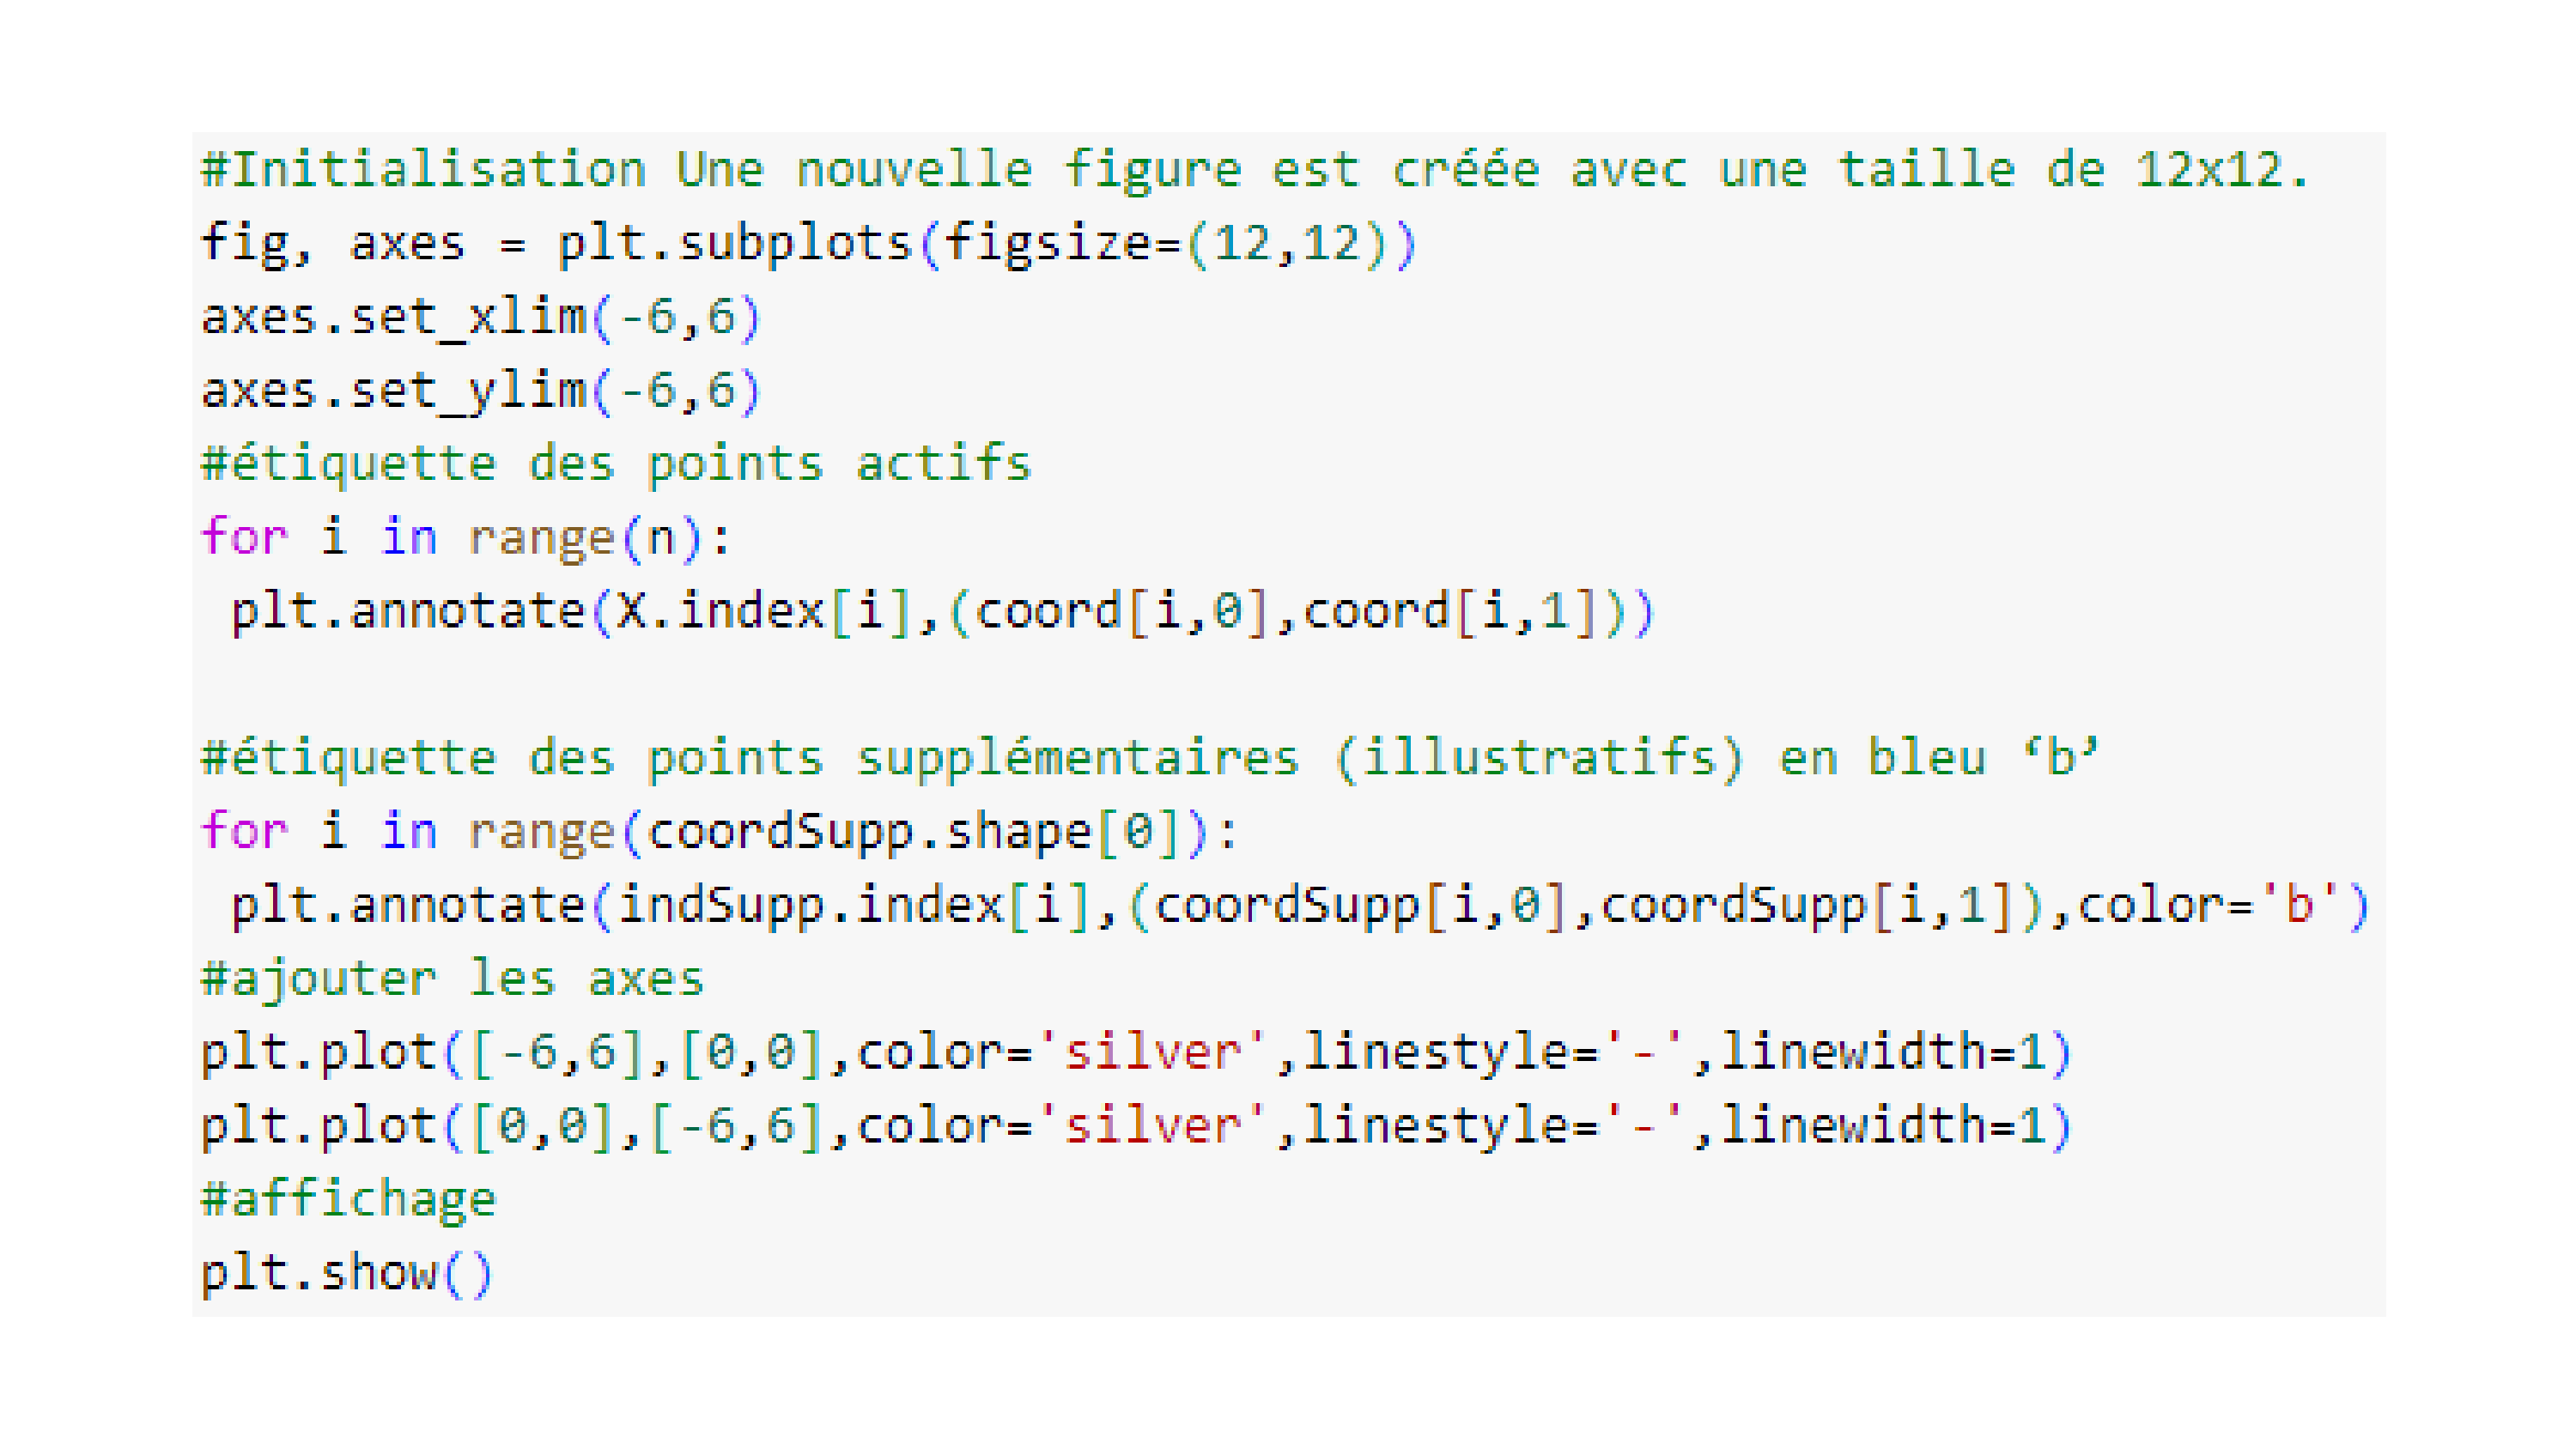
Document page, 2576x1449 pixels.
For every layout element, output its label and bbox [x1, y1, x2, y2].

text_box [192, 132, 2387, 1317]
